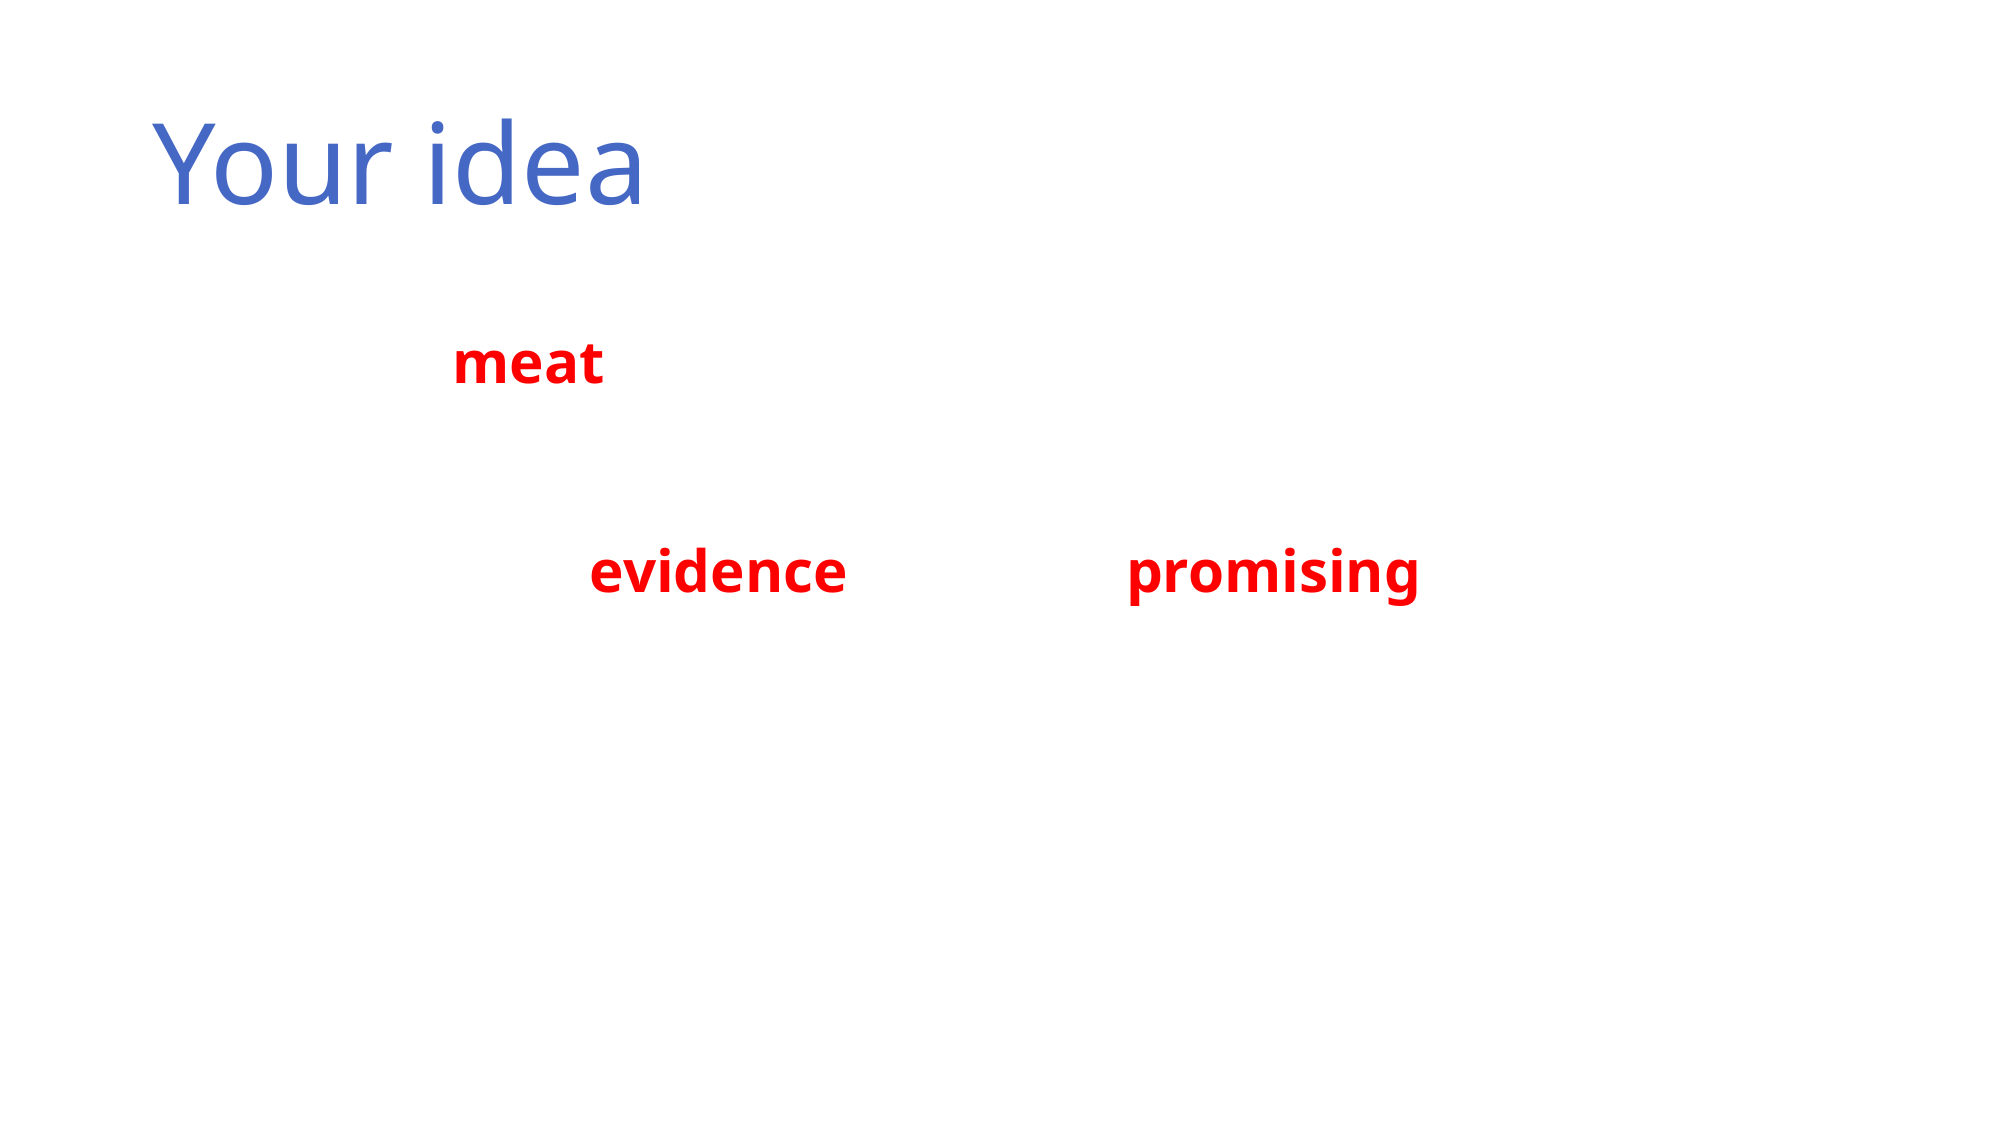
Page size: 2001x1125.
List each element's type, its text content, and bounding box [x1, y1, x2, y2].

list Identify a promising pathway up the mountain: give real technical “meat”, so an expert reader could (without reading your doubtless-excellent papers) have some idea of what the idea is Offer objective evidence that it’s a promising idea: Results of preliminary work Prototypes Publications Applications Many, many grant proposals are buzz-word-compliant, but lack almost all technical content. Reject! [119, 262, 1849, 1083]
title Your idea [137, 59, 1863, 278]
